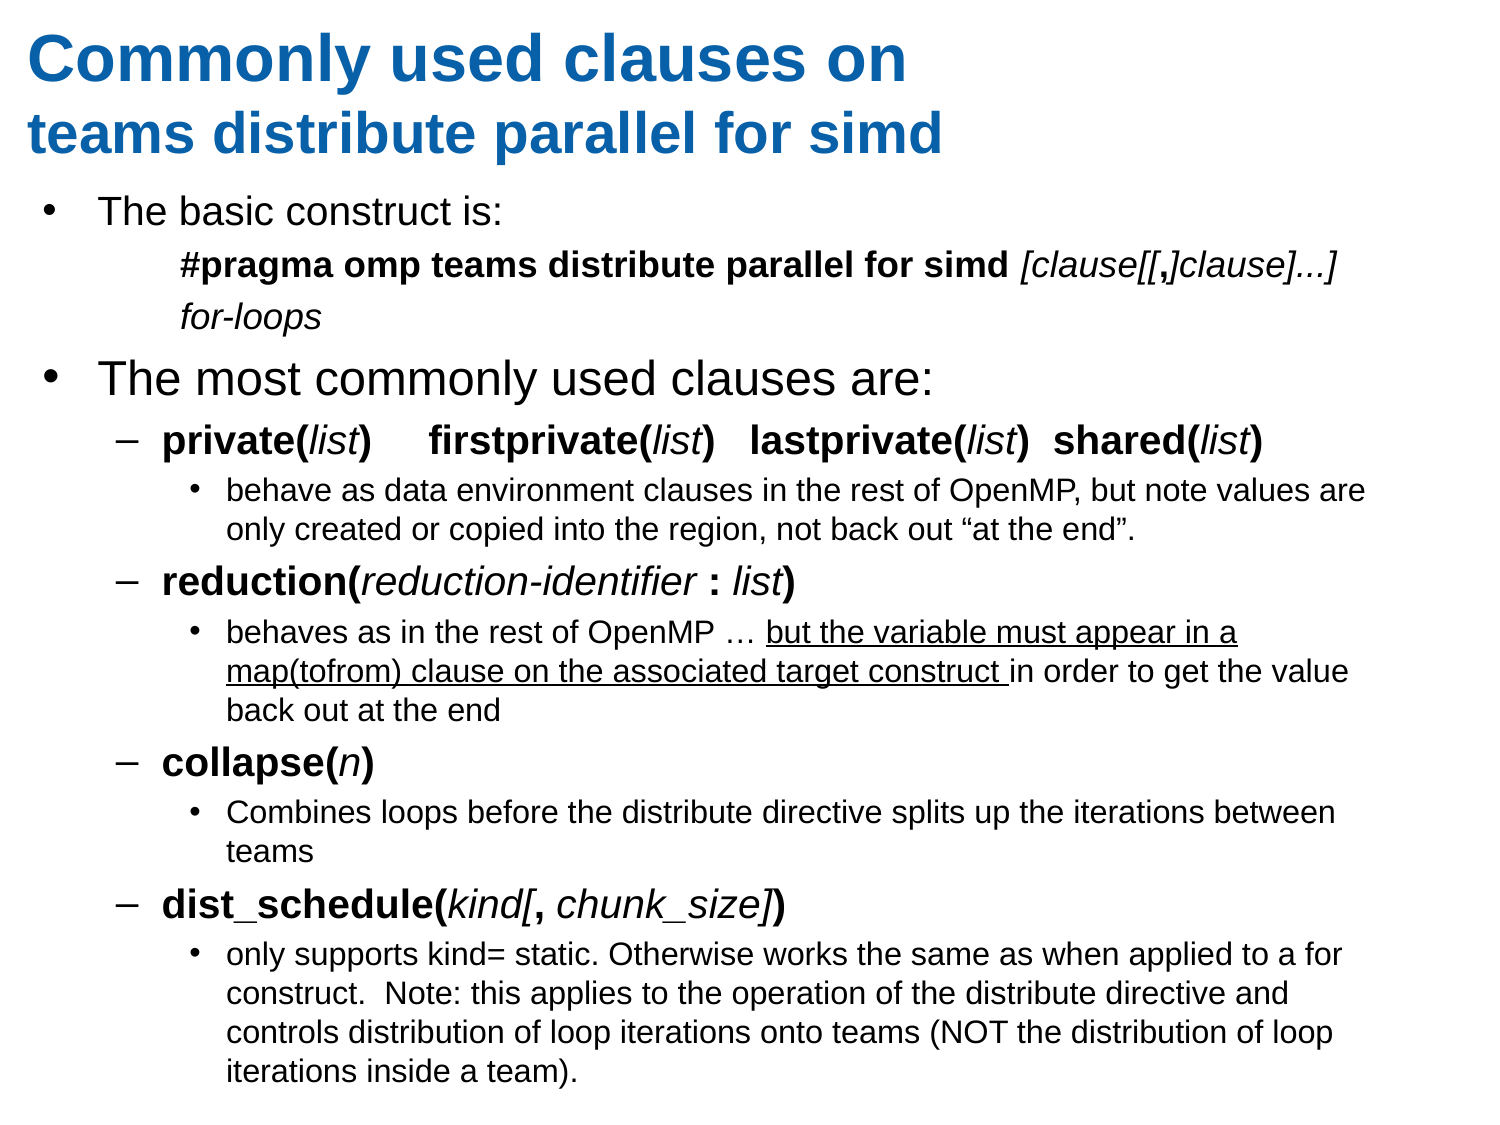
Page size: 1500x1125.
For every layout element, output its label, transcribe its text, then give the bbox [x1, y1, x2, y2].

text_box The basic construct is: #pragma omp teams distribute parallel for simd [clause[[,]clause]...] for-loops The most commonly used clauses are: private(list) firstprivate(list) lastprivate(list) shared(list) behave as data environment clauses in the rest of OpenMP, but note values are only created or copied into the region, not back out “at the end”. reduction(reduction-identifier : list) behaves as in the rest of OpenMP … but the variable must appear in a map(tofrom) clause on the associated target construct in order to get the value back out at the end collapse(n) Combines loops before the distribute directive splits up the iterations between teams dist_schedule(kind[, chunk_size]) only supports kind= static. Otherwise works the same as when applied to a for construct. Note: this applies to the operation of the distribute directive and controls distribution of loop iterations onto teams (NOT the distribution of loop iterations inside a team). [27, 177, 1417, 1100]
title Commonly used clauses on teams distribute parallel for simd [27, 14, 1379, 161]
